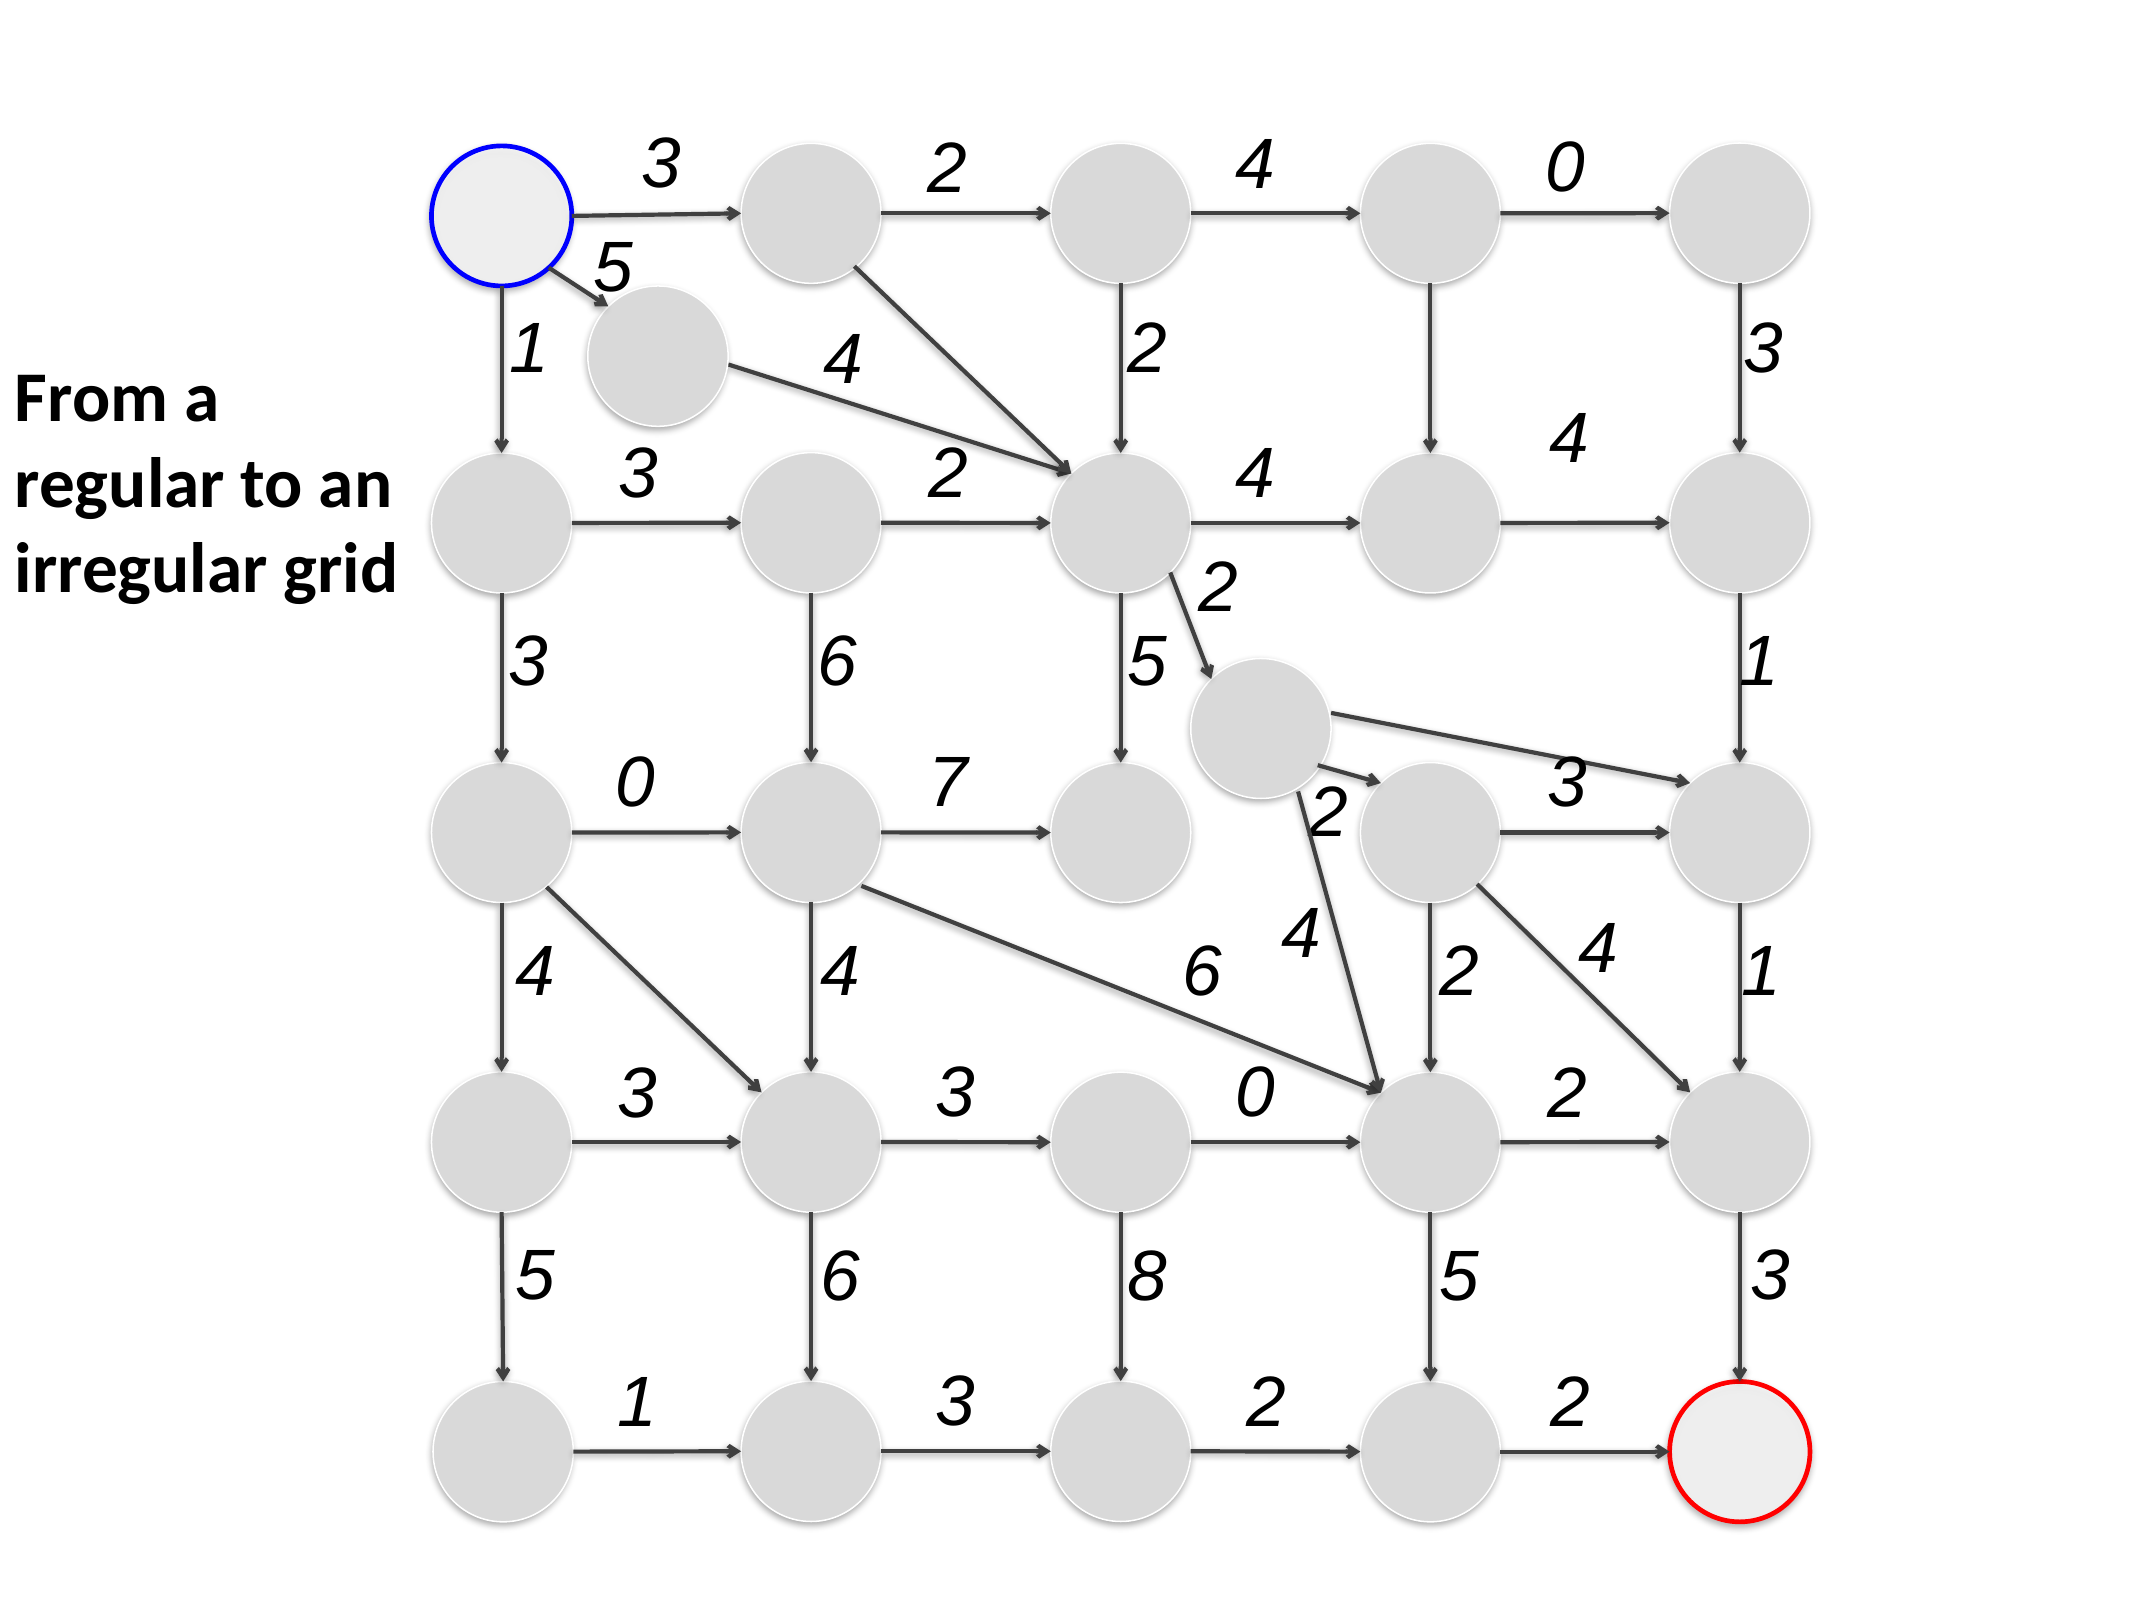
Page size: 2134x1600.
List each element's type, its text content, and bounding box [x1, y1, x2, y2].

text_box From a regular to an irregular grid [0, 343, 425, 615]
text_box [431, 108, 1811, 1523]
